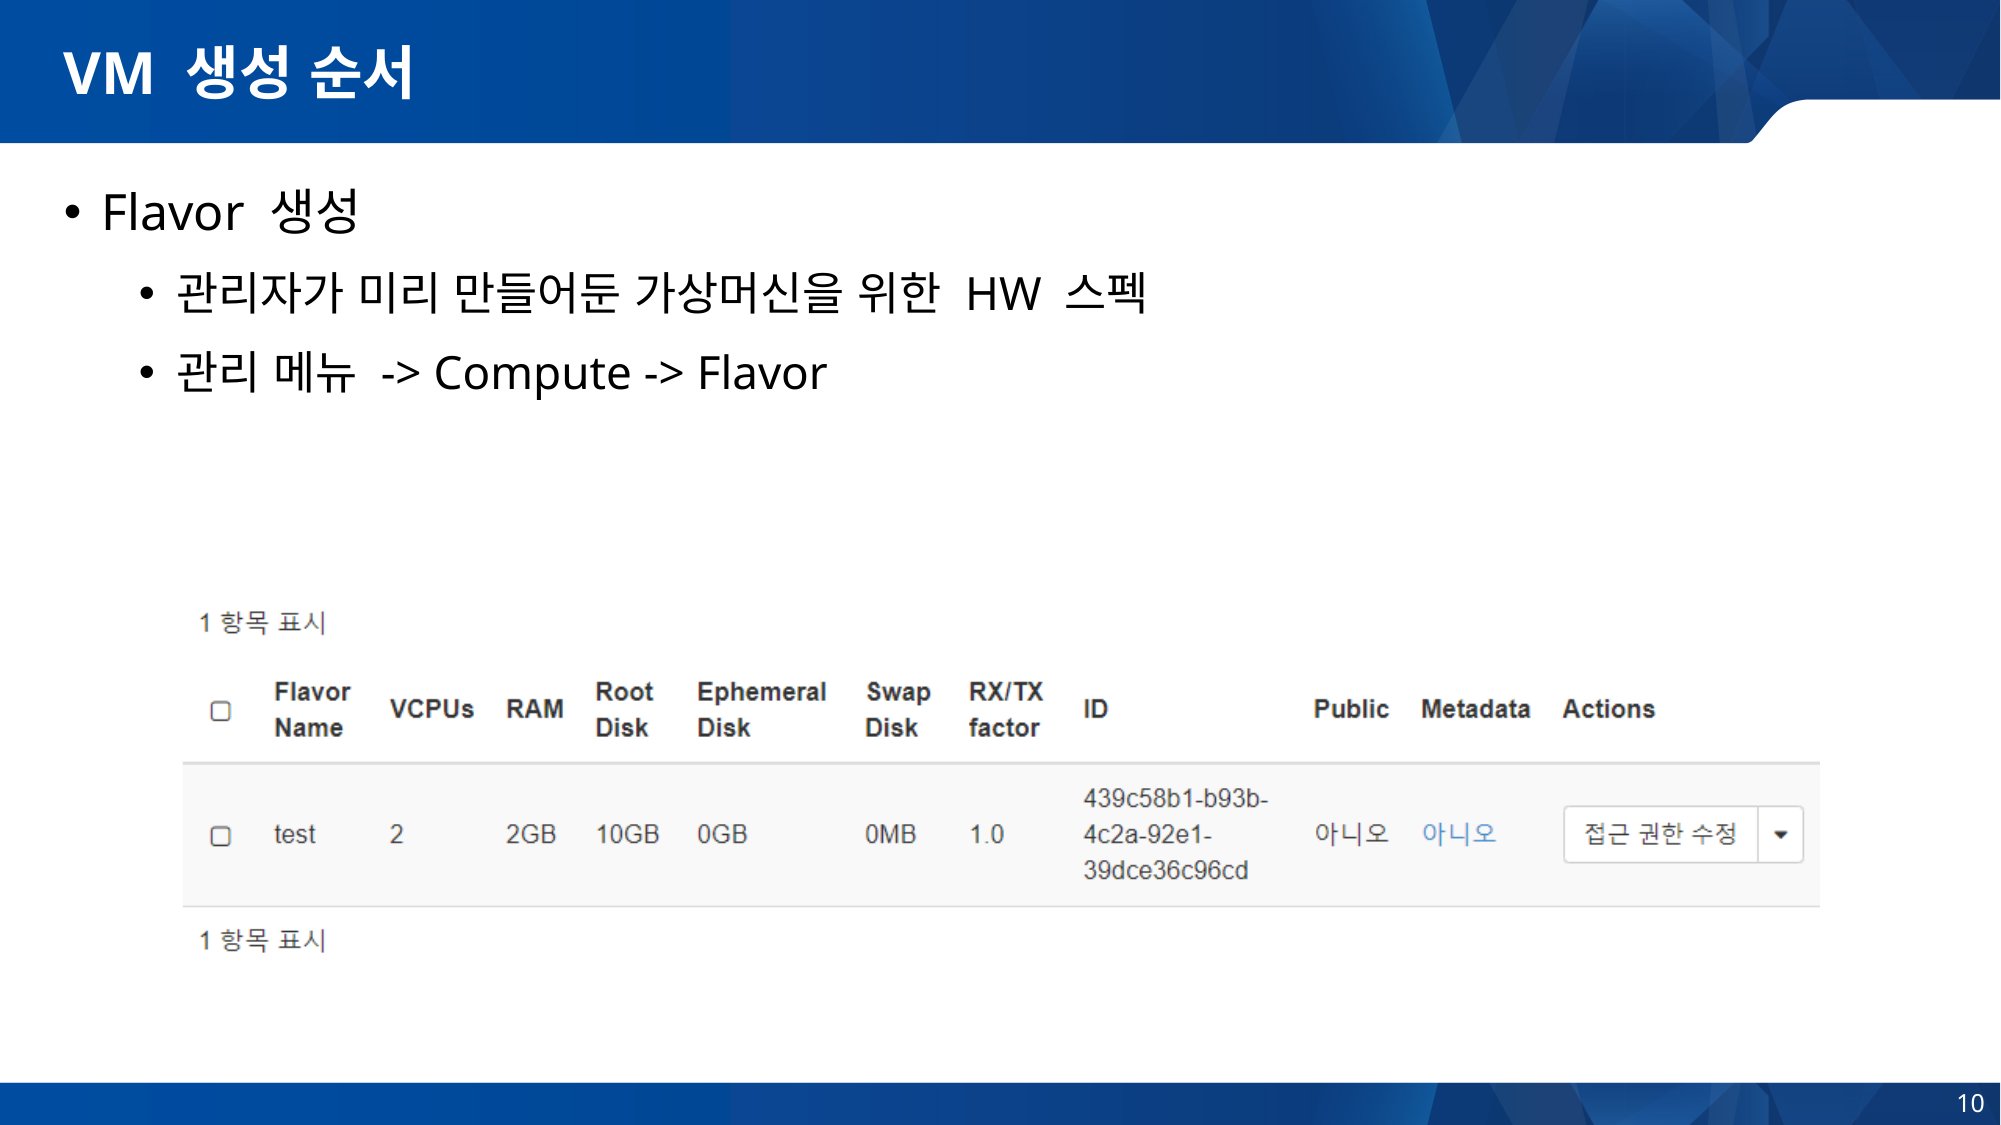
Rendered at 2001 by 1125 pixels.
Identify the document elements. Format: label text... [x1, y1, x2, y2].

title VM 생성 순서 [48, 31, 1961, 120]
picture [0, 0, 2001, 1125]
list Flavor 생성 관리자가 미리 만들어둔 가상머신을 위한 HW 스펙 관리 메뉴 -> Compute -> Flavor [48, 158, 1961, 1069]
slide_number 10 [1787, 1084, 2000, 1125]
